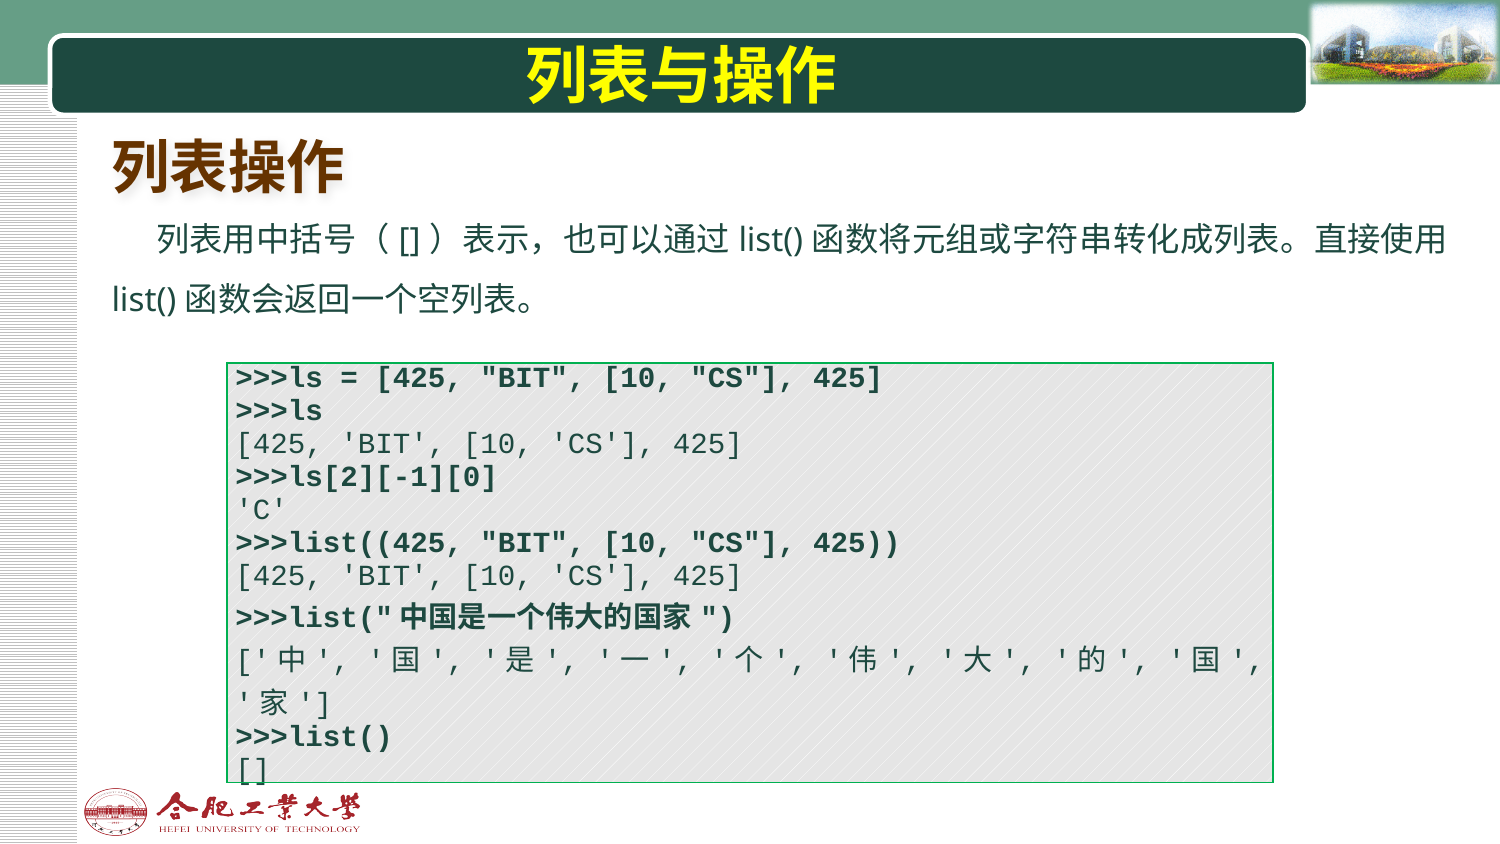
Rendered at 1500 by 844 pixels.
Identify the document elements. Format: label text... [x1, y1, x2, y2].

table_header >>>ls = [425, "BIT", [10, "CS"], 425] >>>ls [425, 'BIT', [10, 'CS'], 425] >>>ls[2][-1][0] 'C' >>>list((425, "BIT", [10, "CS"], 425)) [425, 'BIT', [10, 'CS'], 425] >>>list("中国是一个伟大的国家") ['中', '国', '是', '一', '个', '伟', '大', '的', '国', '家'] >>>list() [] [228, 364, 1272, 782]
text_box 列表用中括号（[]）表示，也可以通过list()函数将元组或字符串转化成列表。直接使用list()函数会返回一个空列表。 [96, 190, 1471, 326]
picture [1313, 6, 1495, 79]
text_box 列表操作 [96, 123, 421, 190]
title 列表与操作 [75, 39, 1288, 109]
picture [78, 785, 372, 841]
